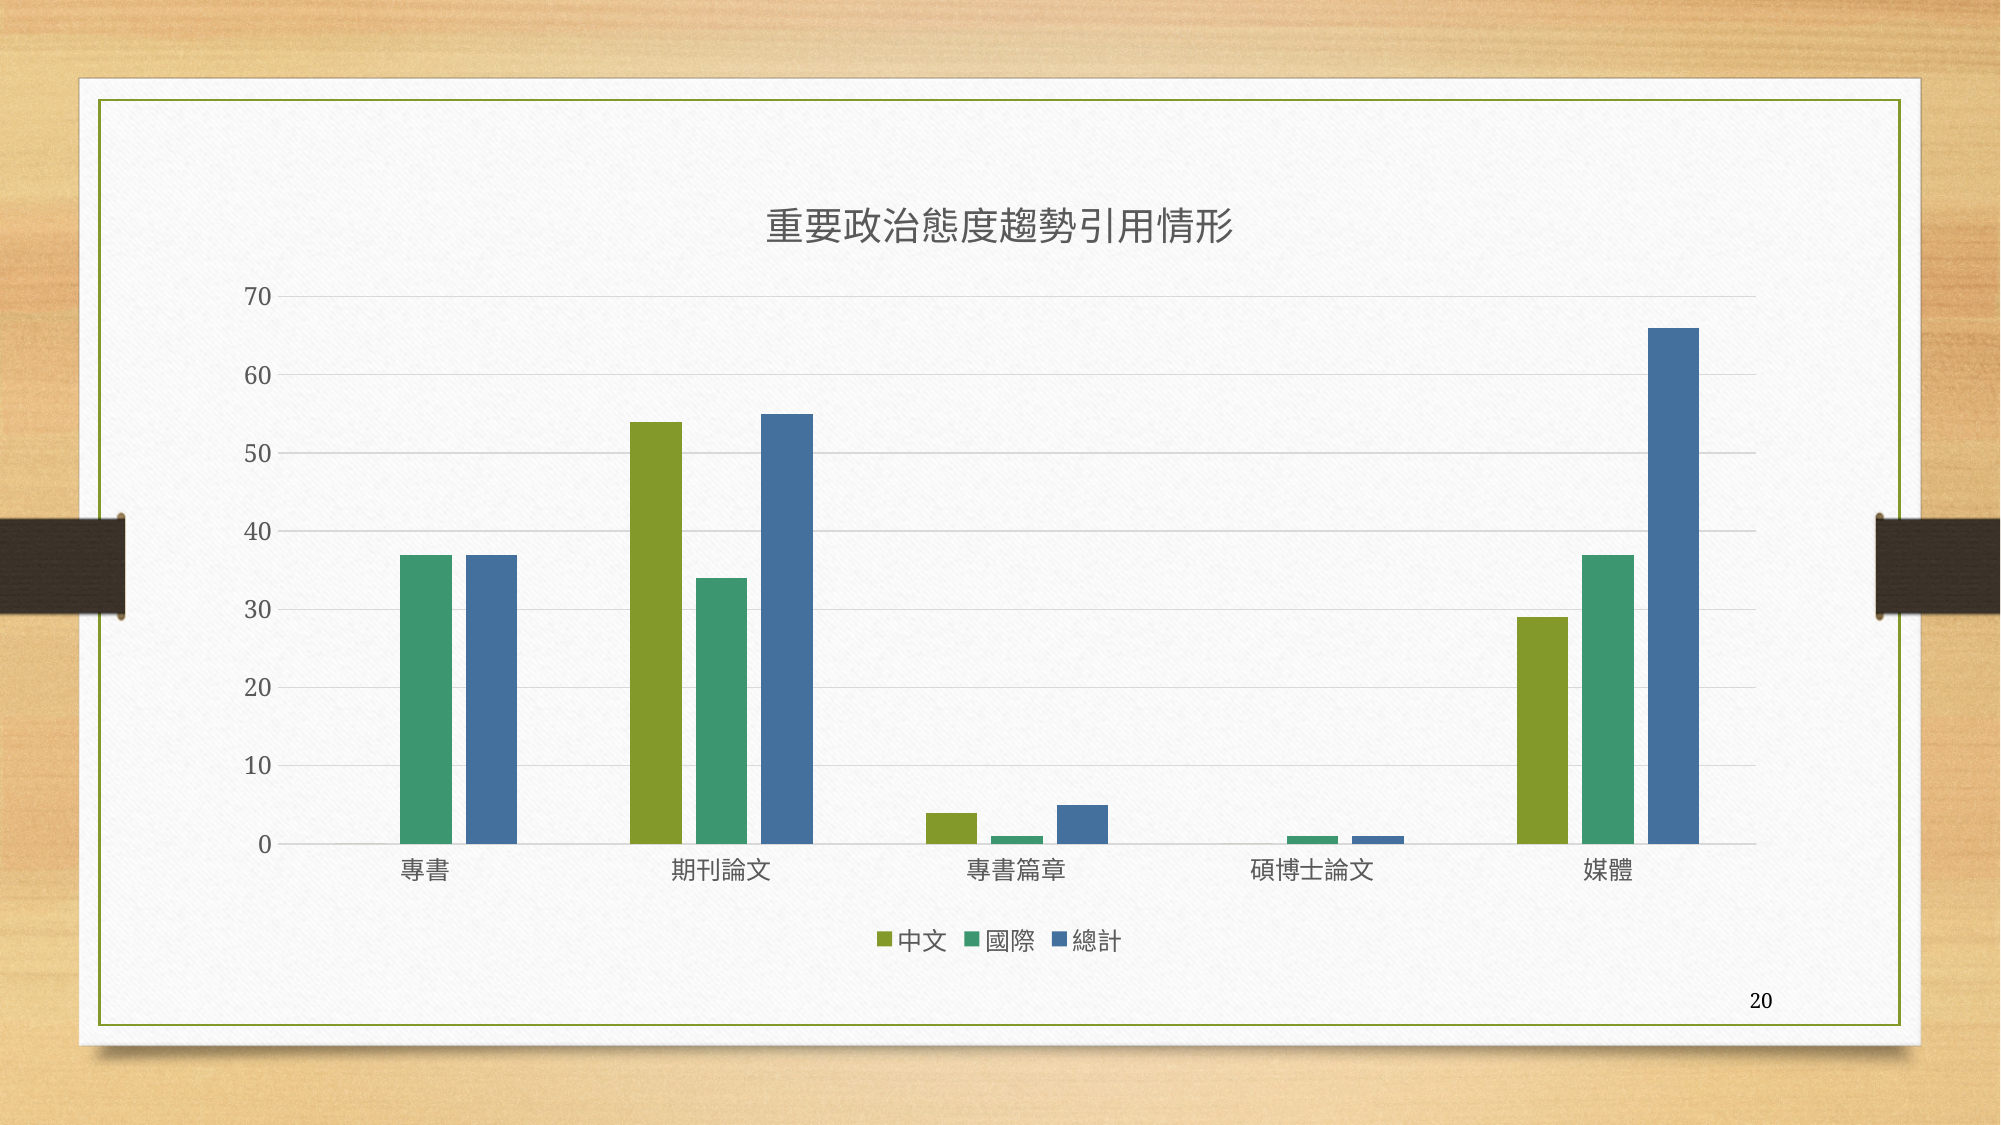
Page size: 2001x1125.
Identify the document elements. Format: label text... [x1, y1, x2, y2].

chart [212, 159, 1788, 964]
slide_number 20 [1698, 979, 1788, 1025]
picture [0, 0, 2001, 1125]
